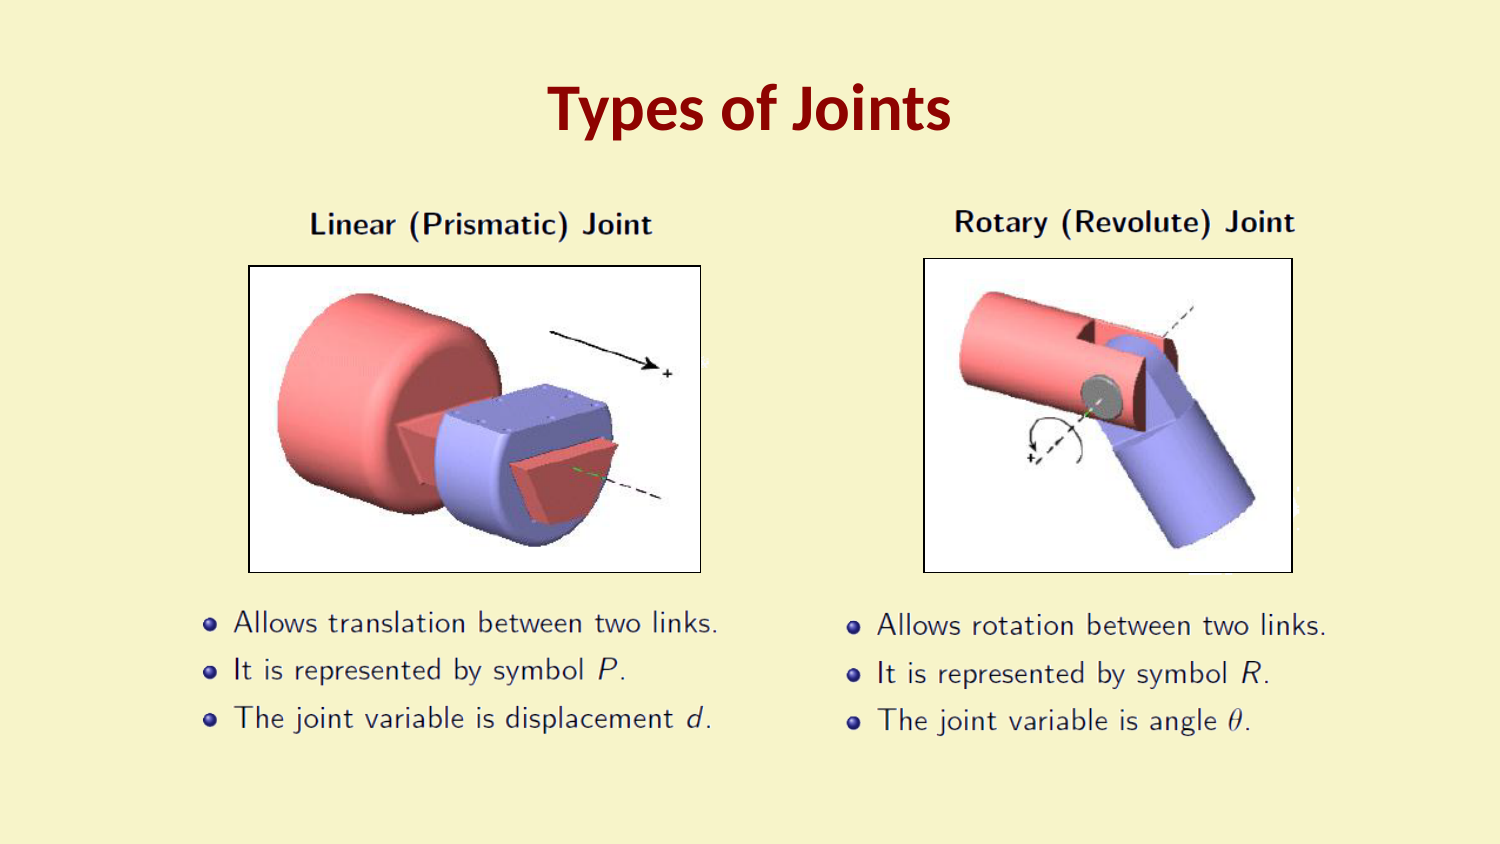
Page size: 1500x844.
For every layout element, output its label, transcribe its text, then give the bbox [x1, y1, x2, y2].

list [163, 196, 1337, 754]
picture [249, 266, 701, 573]
picture [924, 259, 1292, 573]
title Types of Joints [75, 33, 1425, 175]
